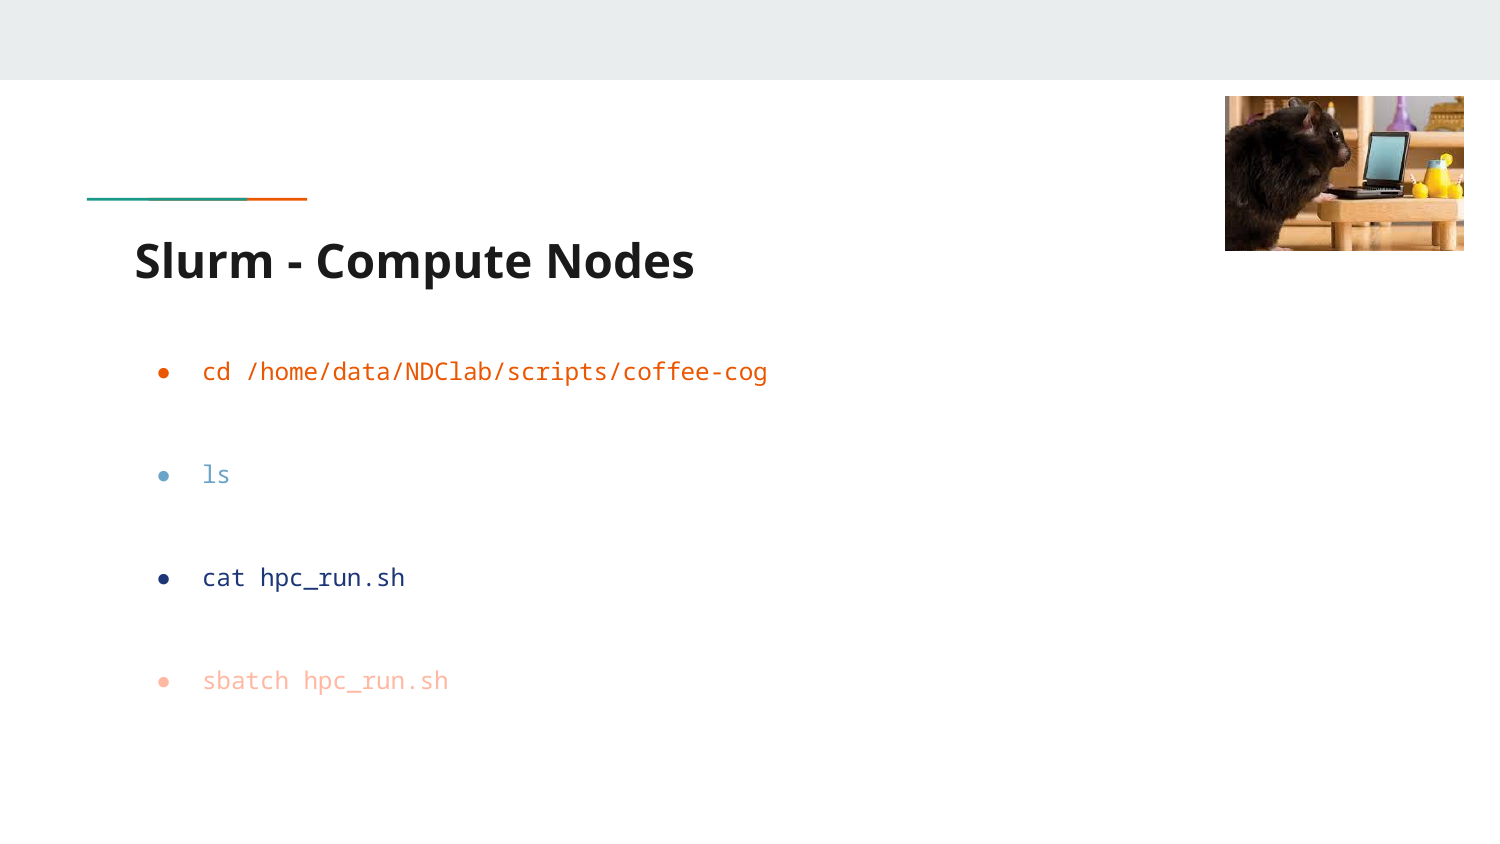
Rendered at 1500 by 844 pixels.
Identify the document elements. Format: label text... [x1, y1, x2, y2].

title Slurm - Compute Nodes [119, 216, 1381, 305]
list cd /home/data/NDClab/scripts/coffee-cog ls cat hpc_run.sh sbatch hpc_run.sh [119, 341, 1381, 712]
picture [1225, 96, 1464, 251]
